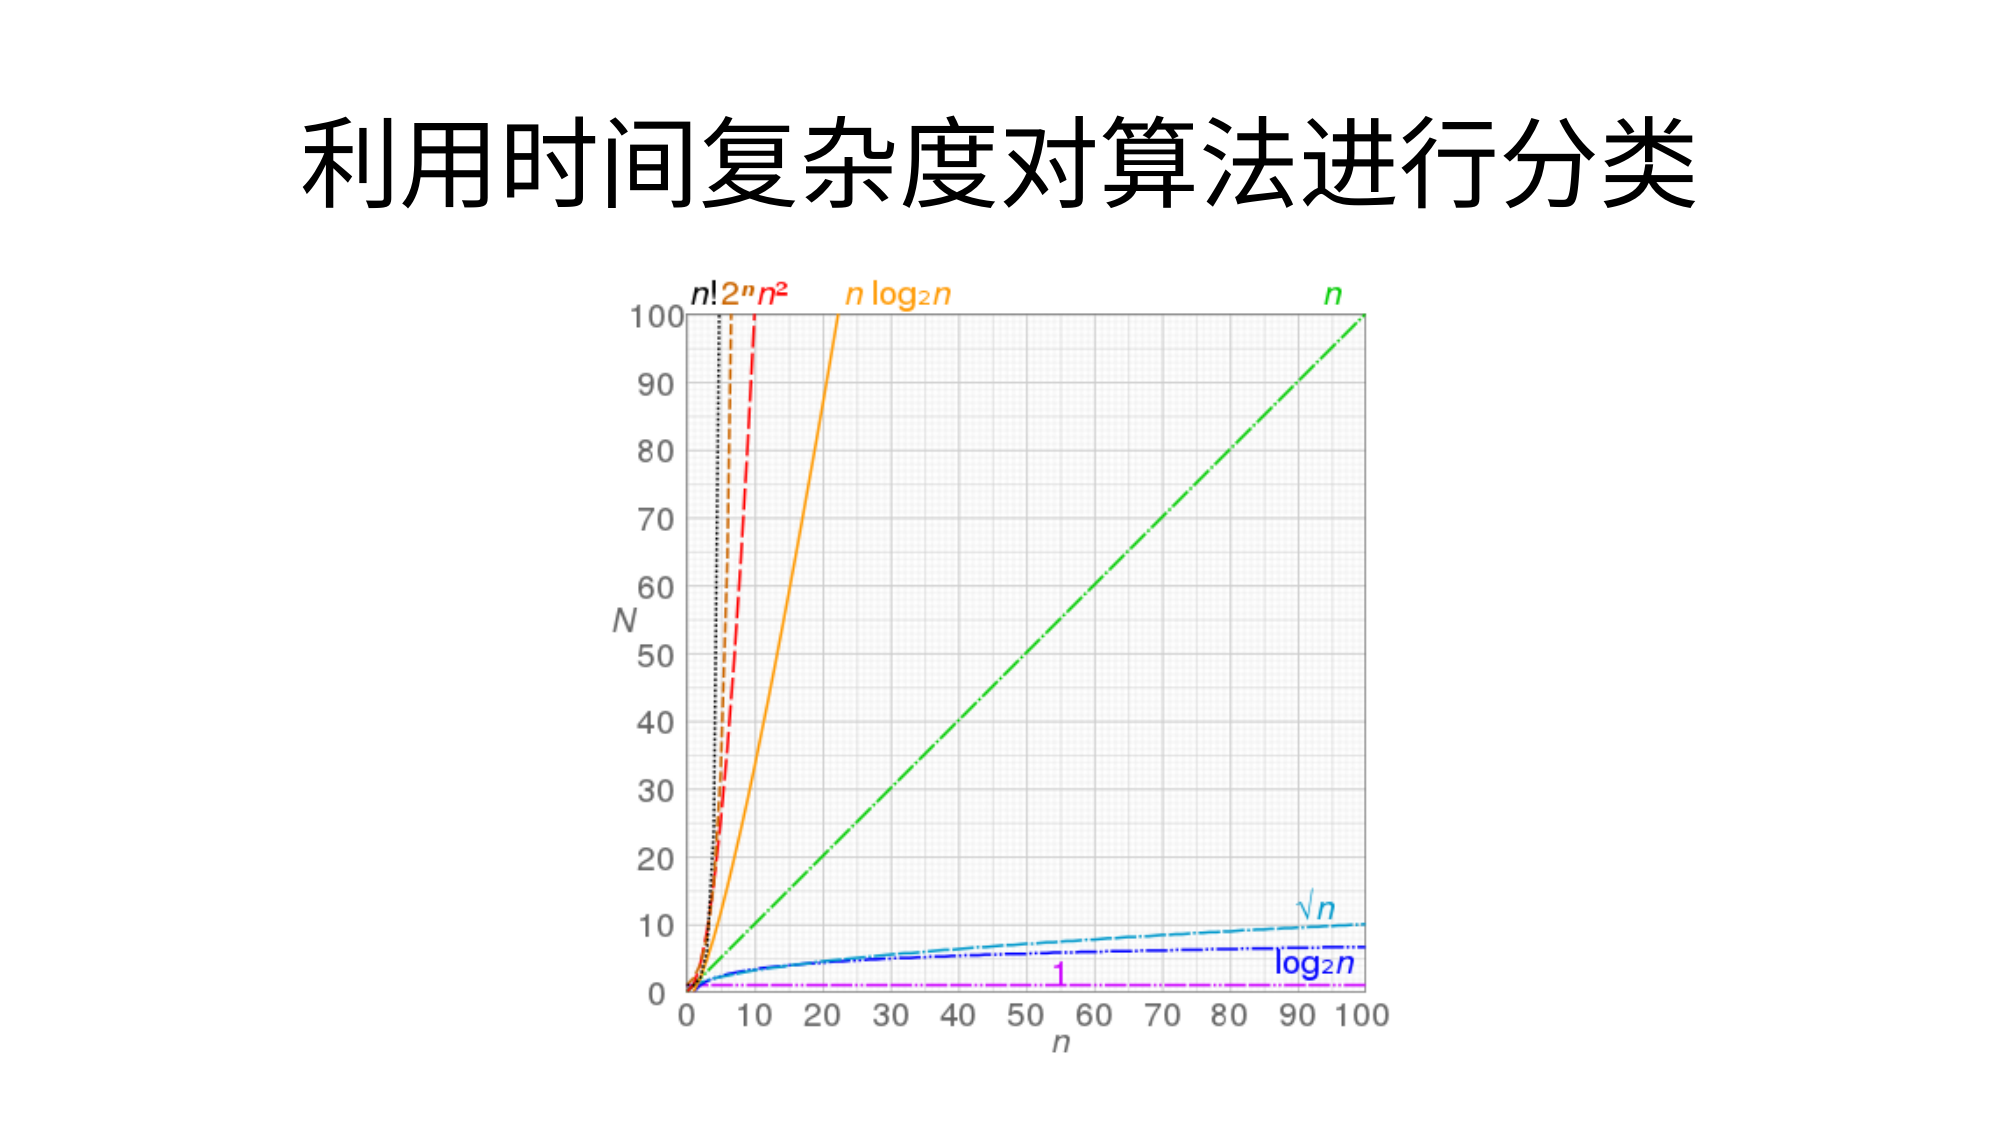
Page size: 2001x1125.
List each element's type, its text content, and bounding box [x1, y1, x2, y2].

title 利用时间复杂度对算法进行分类 [137, 59, 1863, 278]
picture [609, 277, 1391, 1058]
